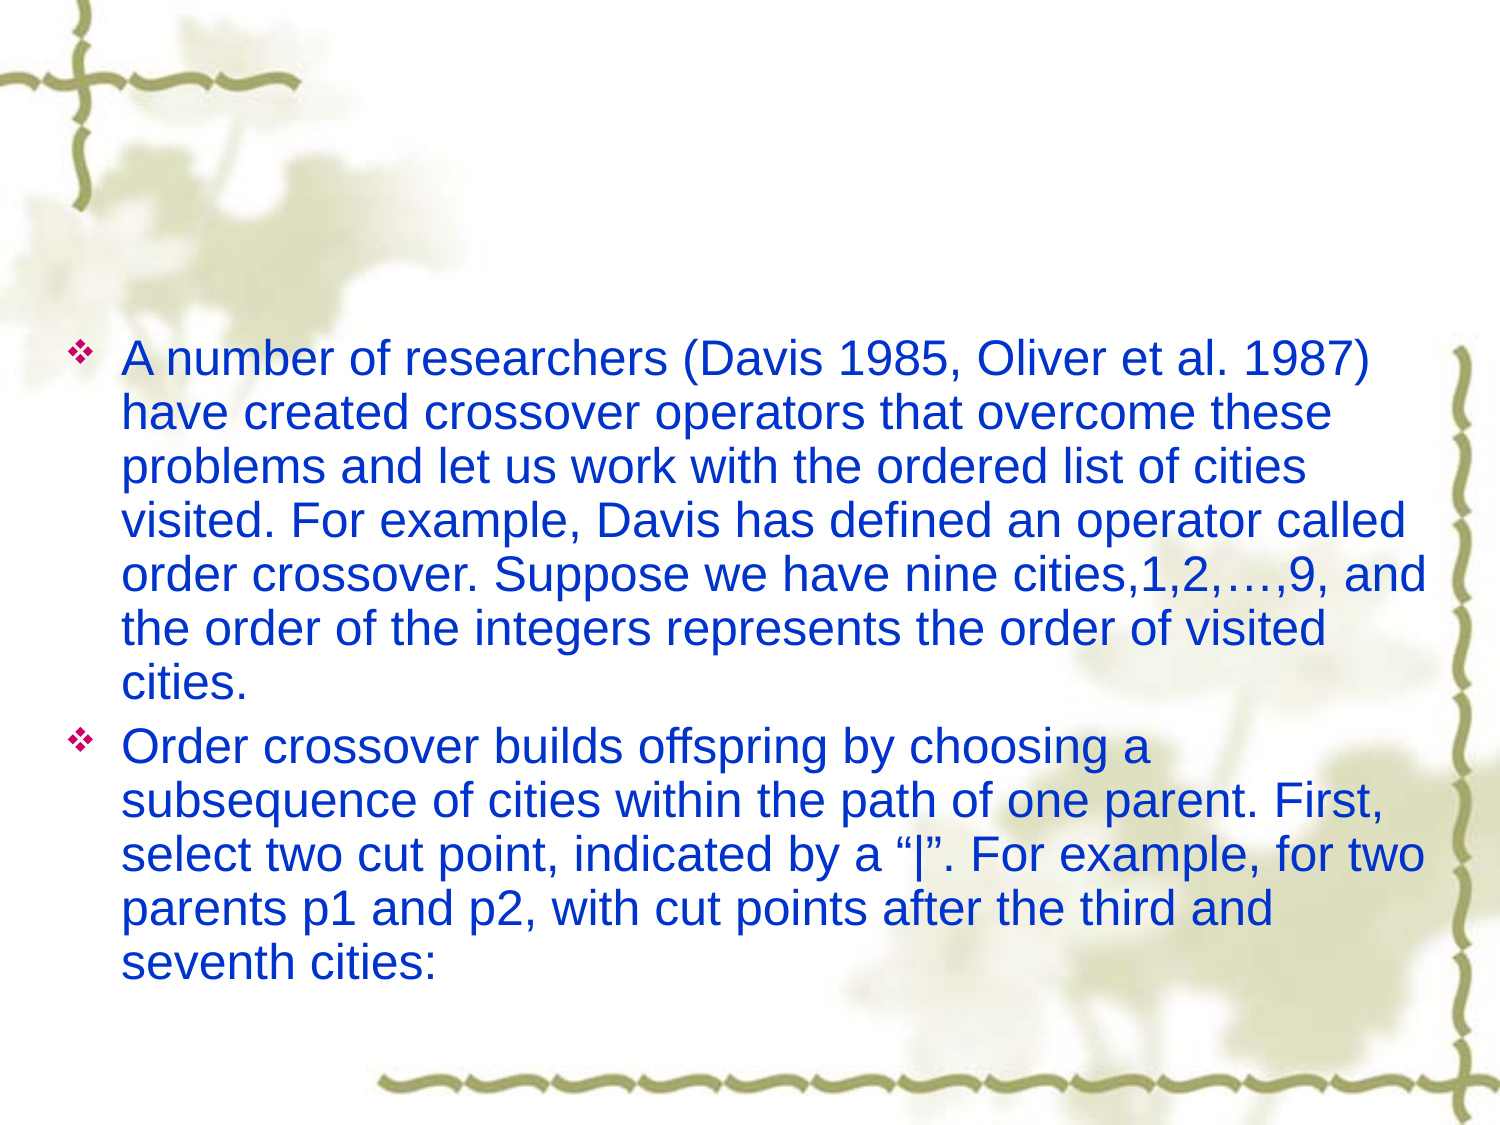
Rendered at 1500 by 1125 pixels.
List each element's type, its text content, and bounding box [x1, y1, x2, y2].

picture [0, 0, 1500, 1125]
list A number of researchers (Davis 1985, Oliver et al. 1987) have created crossover operators that overcome these problems and let us work with the ordered list of cities visited. For example, Davis has defined an operator called order crossover. Suppose we have nine cities,1,2,…,9, and the order of the integers represents the order of visited cities. Order crossover builds offspring by choosing a subsequence of cities within the path of one parent. First, select two cut point, indicated by a “|”. For example, for two parents p1 and p2, with cut points after the third and seventh cities: [49, 324, 1452, 1059]
